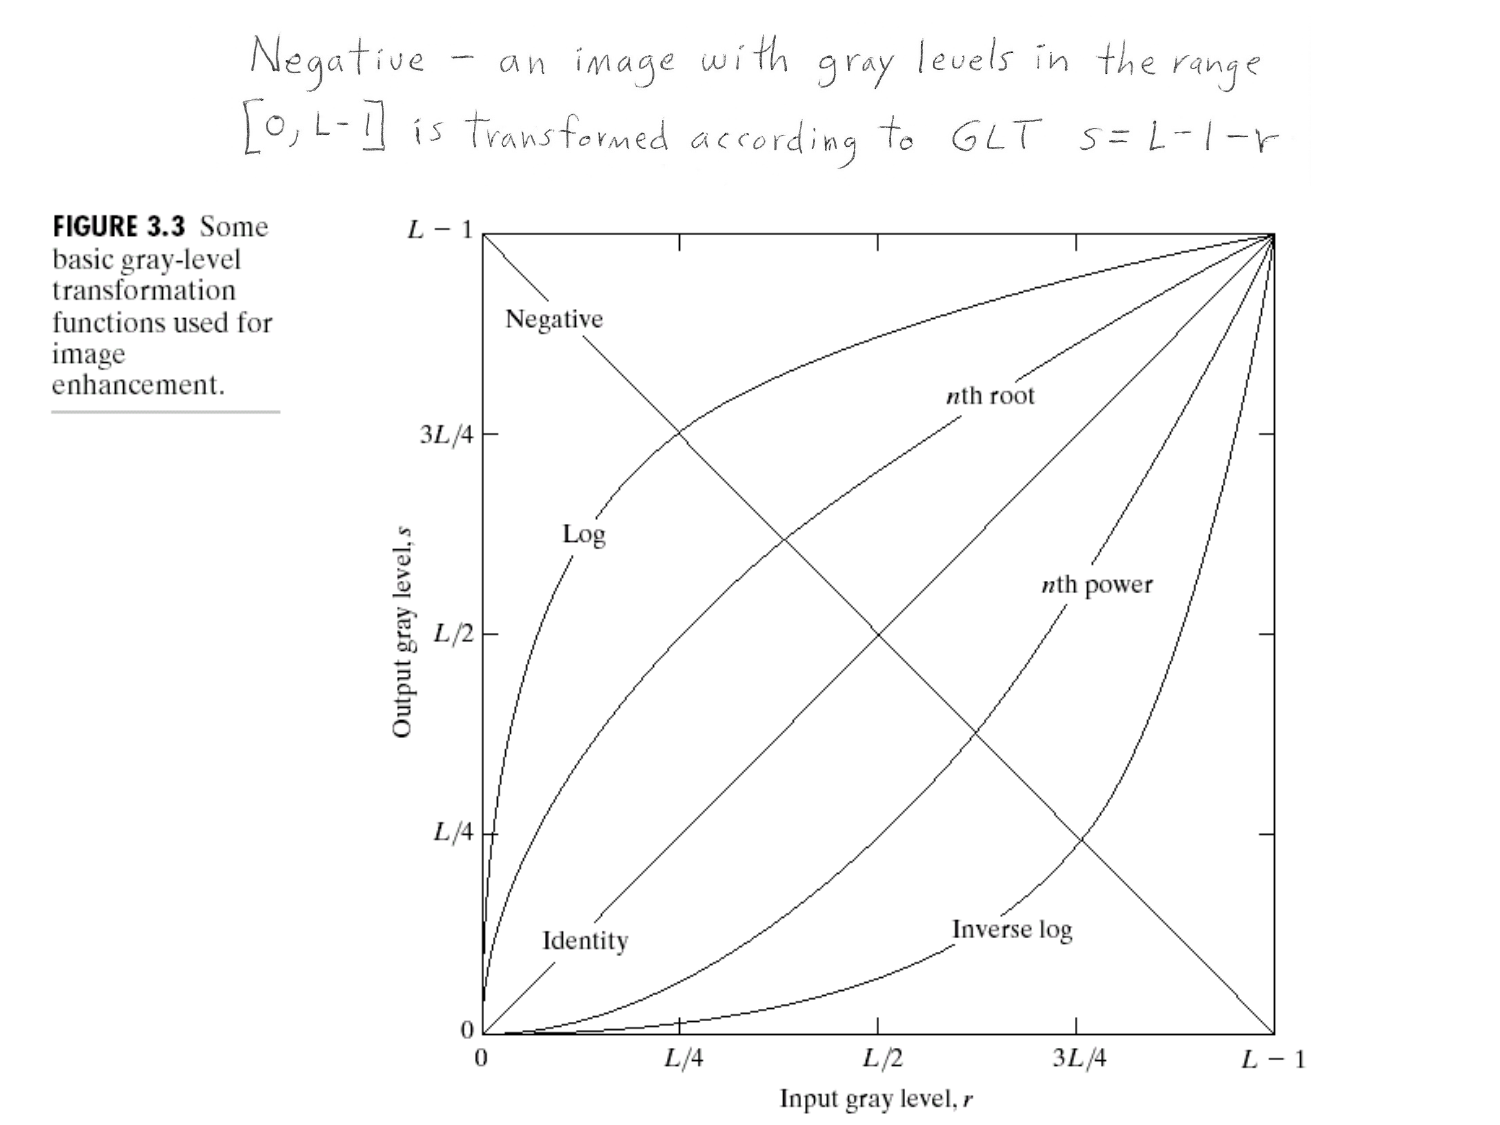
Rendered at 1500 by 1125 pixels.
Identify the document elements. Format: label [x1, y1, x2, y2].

picture [189, 14, 1311, 186]
picture [44, 209, 1313, 1117]
